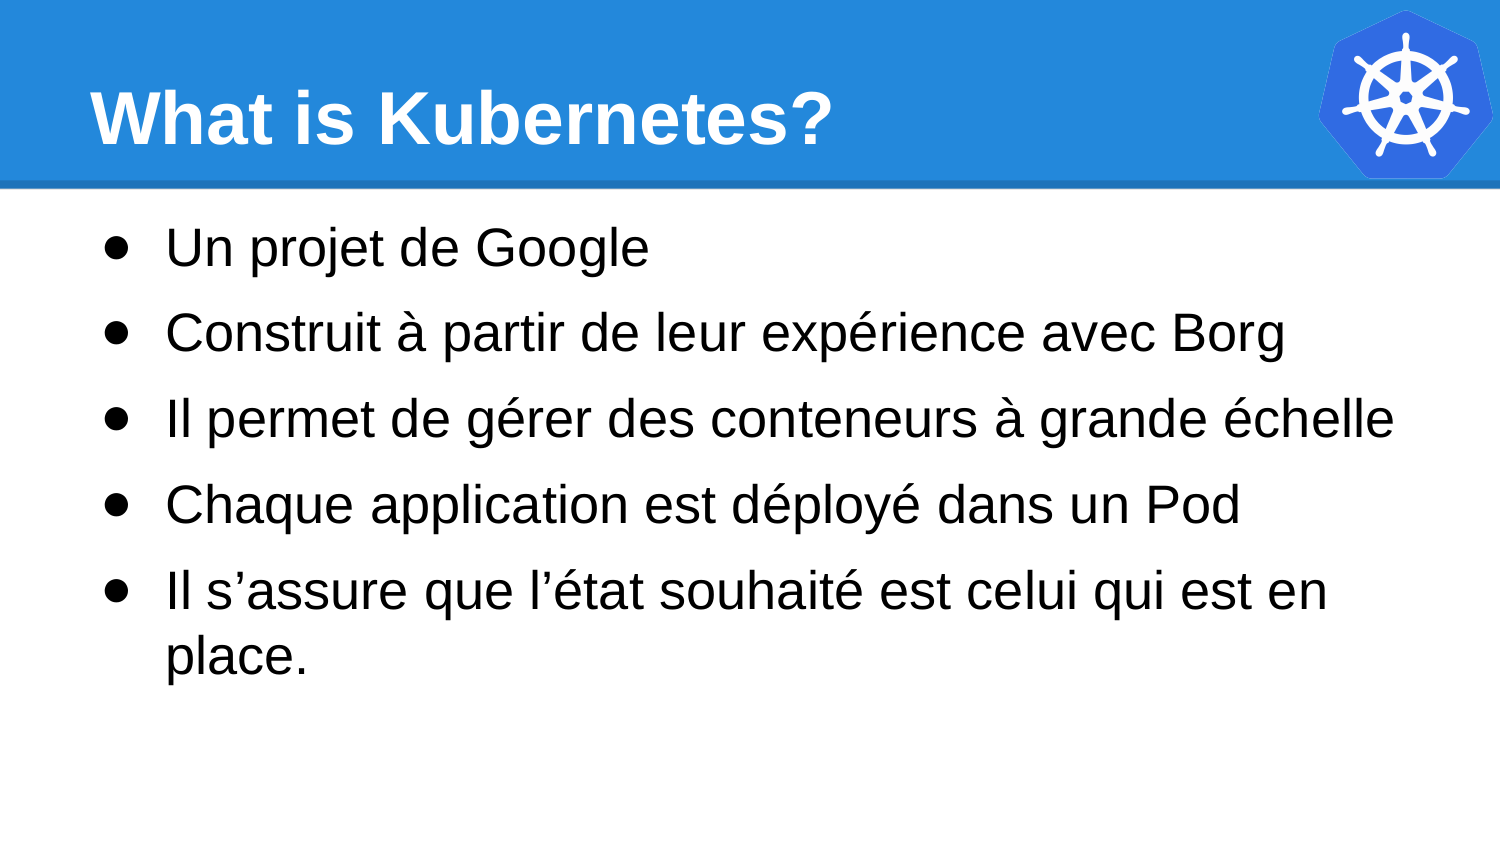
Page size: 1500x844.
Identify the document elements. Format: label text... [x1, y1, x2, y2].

title What is Kubernetes? [75, 33, 1425, 175]
picture [1318, 7, 1494, 182]
list Un projet de Google Construit à partir de leur expérience avec Borg Il permet de gérer des conteneurs à grande échelle Chaque application est déployé dans un Pod Il s’assure que l’état souhaité est celui qui est en place. [75, 196, 1425, 808]
